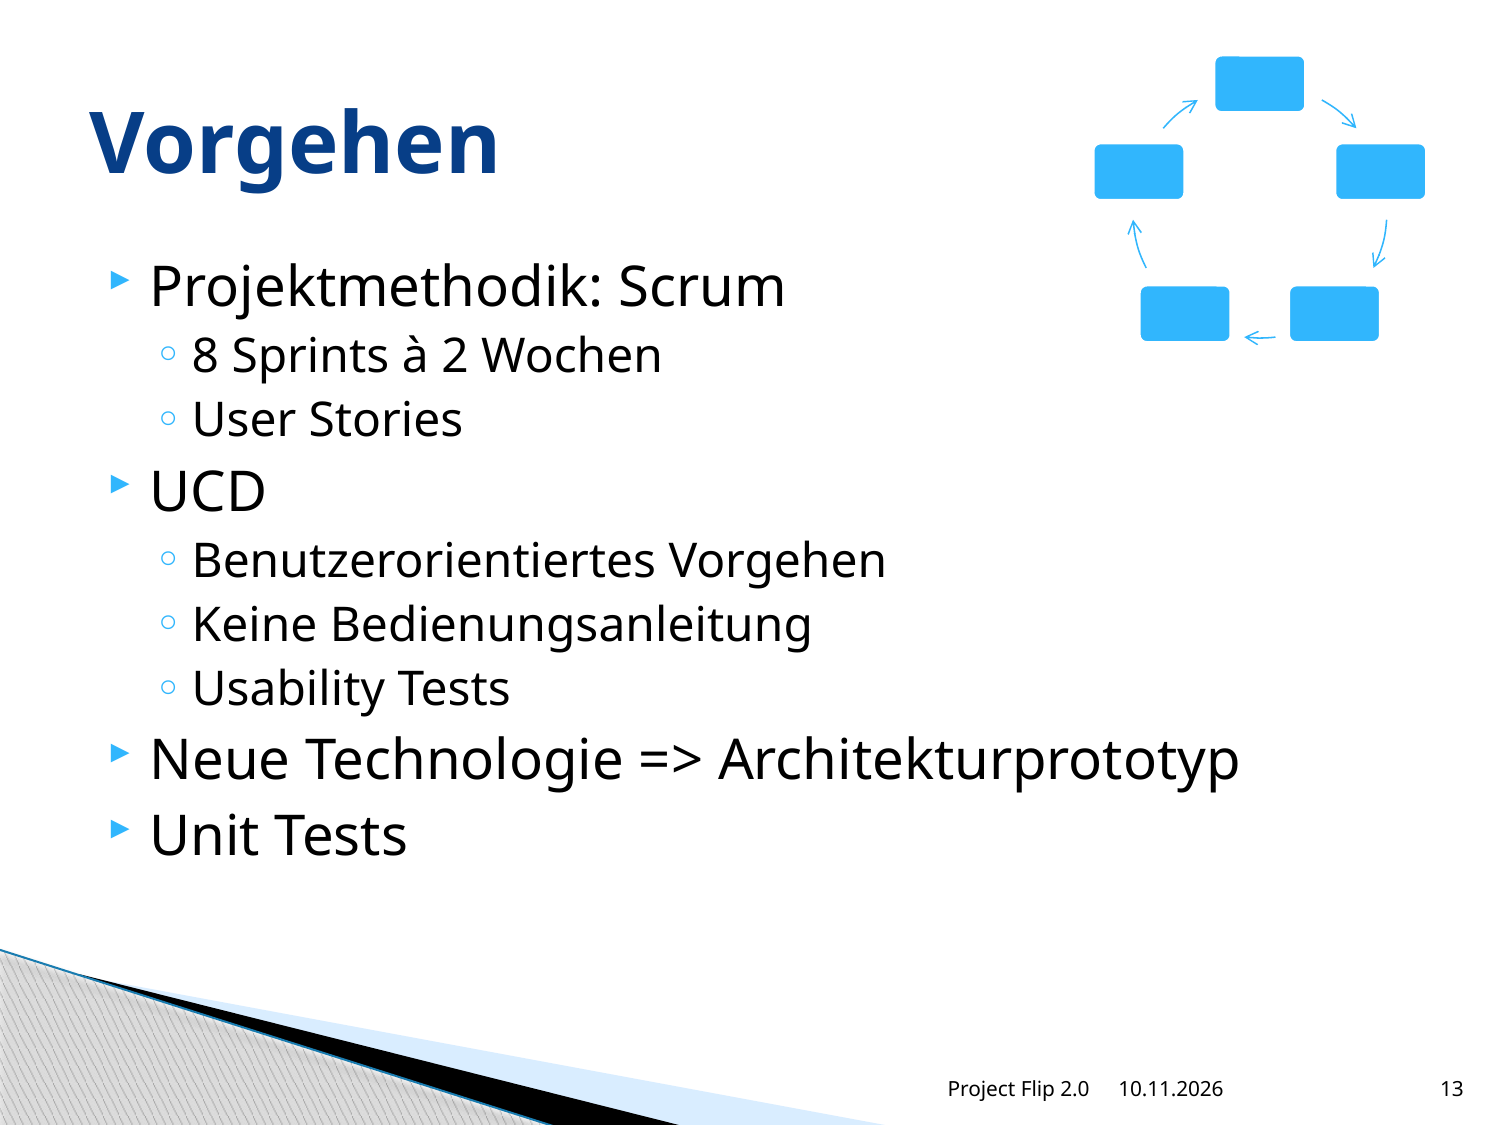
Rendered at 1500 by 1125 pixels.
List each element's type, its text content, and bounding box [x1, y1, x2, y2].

footer Project Flip 2.0 [718, 1051, 1105, 1112]
title Vorgehen [75, 45, 1425, 233]
slide_number 13 [1418, 1051, 1479, 1112]
list Projektmethodik: Scrum 8 Sprints à 2 Wochen User Stories UCD Benutzerorientiertes Vorgehen Keine Bedienungsanleitung Usability Tests Neue Technologie => Architekturprototyp Unit Tests [75, 243, 1425, 986]
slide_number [1105, 1051, 1418, 1112]
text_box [1056, 51, 1463, 350]
